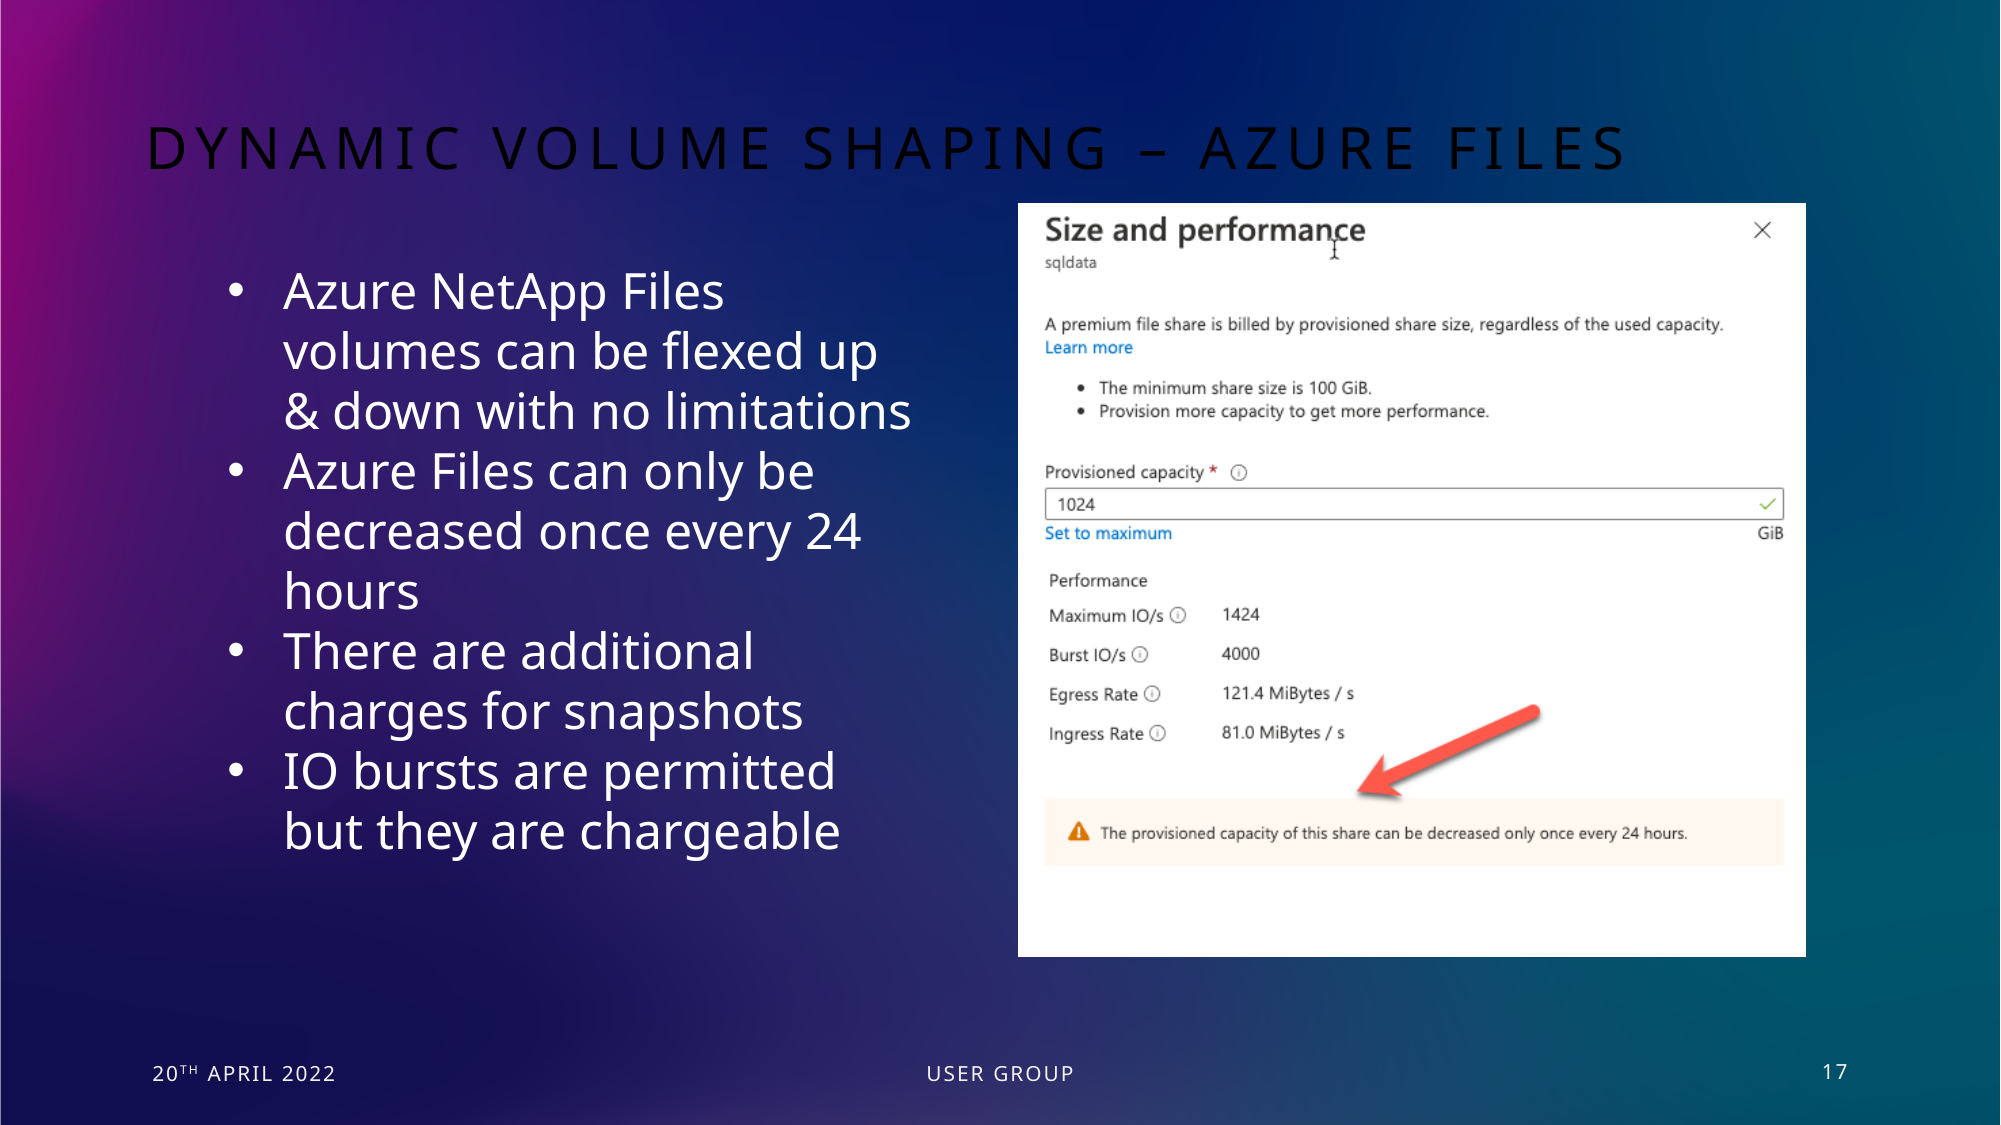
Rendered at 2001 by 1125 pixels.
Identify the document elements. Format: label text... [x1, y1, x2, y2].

picture [0, 0, 1913, 1125]
title Dynamic Volume Shaping – Azure Files [130, 117, 1770, 178]
text_box Azure NetApp Files volumes can be flexed up & down with no limitations Azure Files can only be decreased once every 24 hours There are additional charges for snapshots IO bursts are permitted but they are chargeable [137, 251, 936, 867]
slide_number 17 [1412, 1042, 1863, 1103]
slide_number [137, 1042, 588, 1103]
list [1018, 203, 1806, 957]
footer User group [662, 1042, 1338, 1103]
